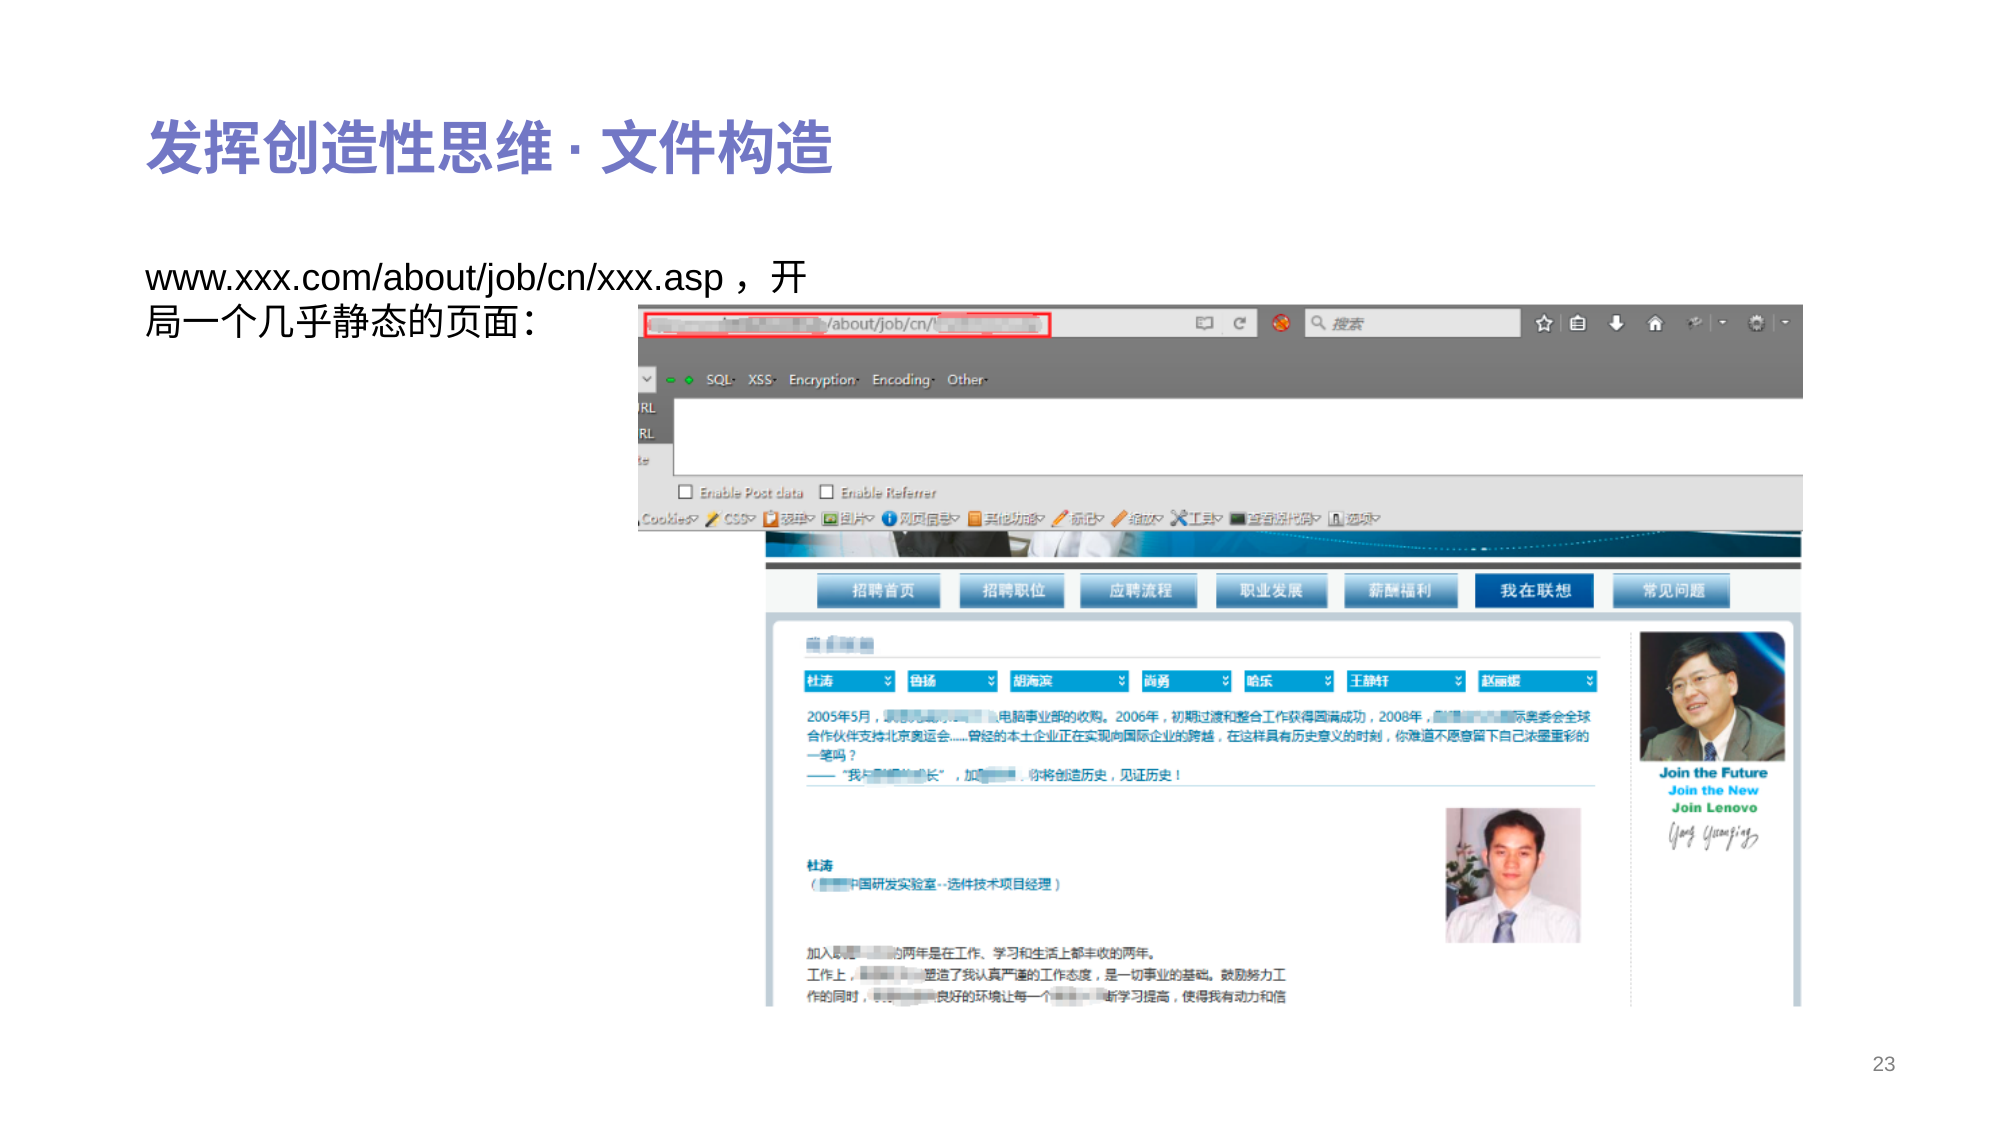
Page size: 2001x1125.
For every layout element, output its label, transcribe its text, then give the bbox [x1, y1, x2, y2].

text_box 23 [1433, 1046, 1911, 1081]
text_box 发挥创造性思维·文件构造 [130, 20, 1911, 190]
picture [638, 298, 1803, 1008]
text_box www.xxx.com/about/job/cn/xxx.asp，开 局一个几乎静态的页面： [130, 245, 827, 351]
